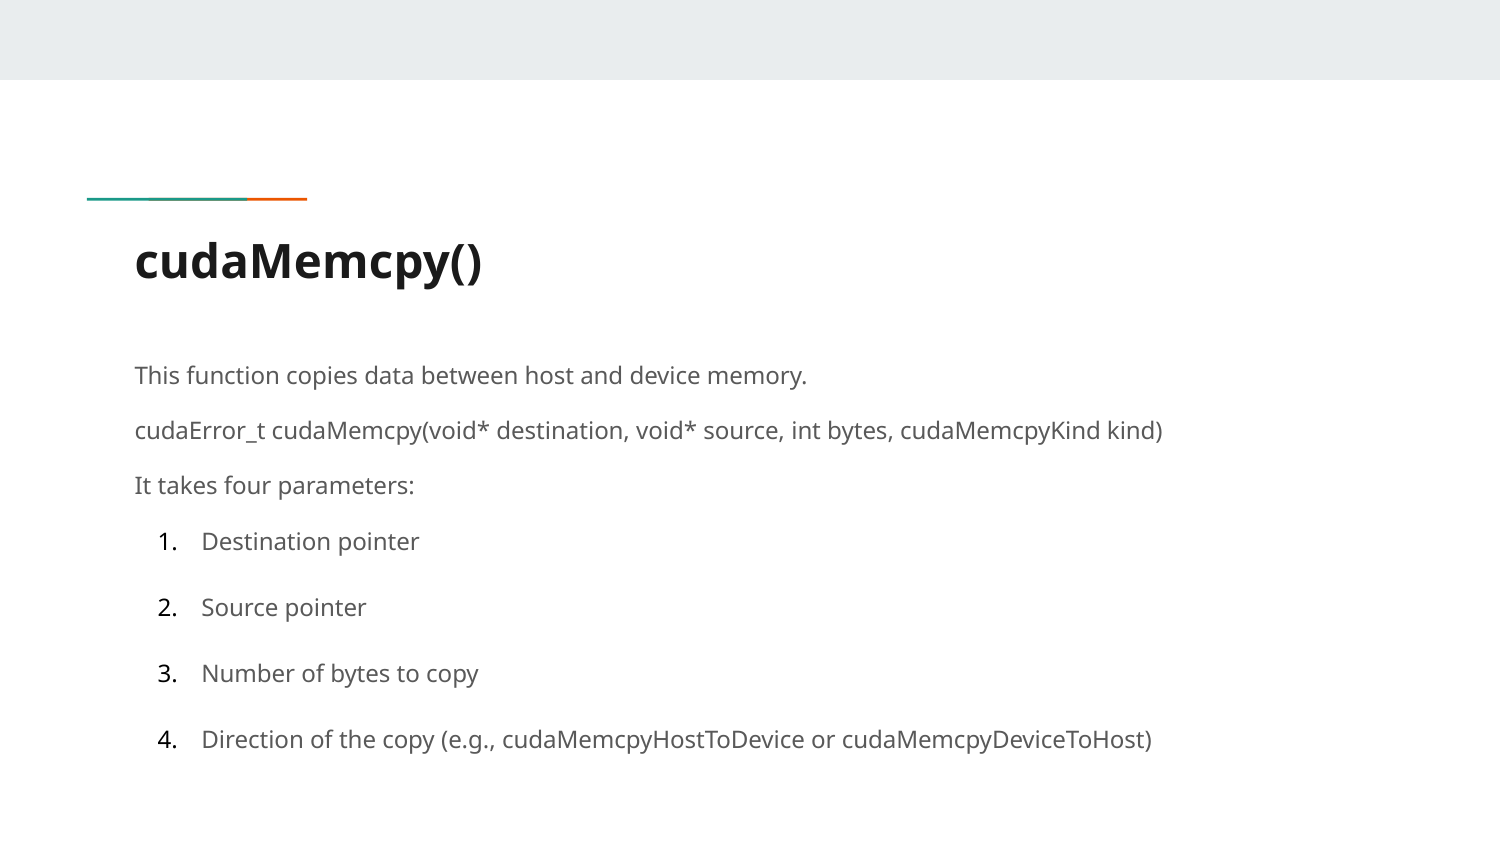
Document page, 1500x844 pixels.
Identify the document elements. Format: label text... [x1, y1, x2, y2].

title cudaMemcpy() [119, 216, 1381, 305]
list This function copies data between host and device memory. cudaError_t cudaMemcpy(void* destination, void* source, int bytes, cudaMemcpyKind kind) It takes four parameters: Destination pointer Source pointer Number of bytes to copy Direction of the copy (e.g., cudaMemcpyHostToDevice or cudaMemcpyDeviceToHost) [119, 341, 1381, 770]
